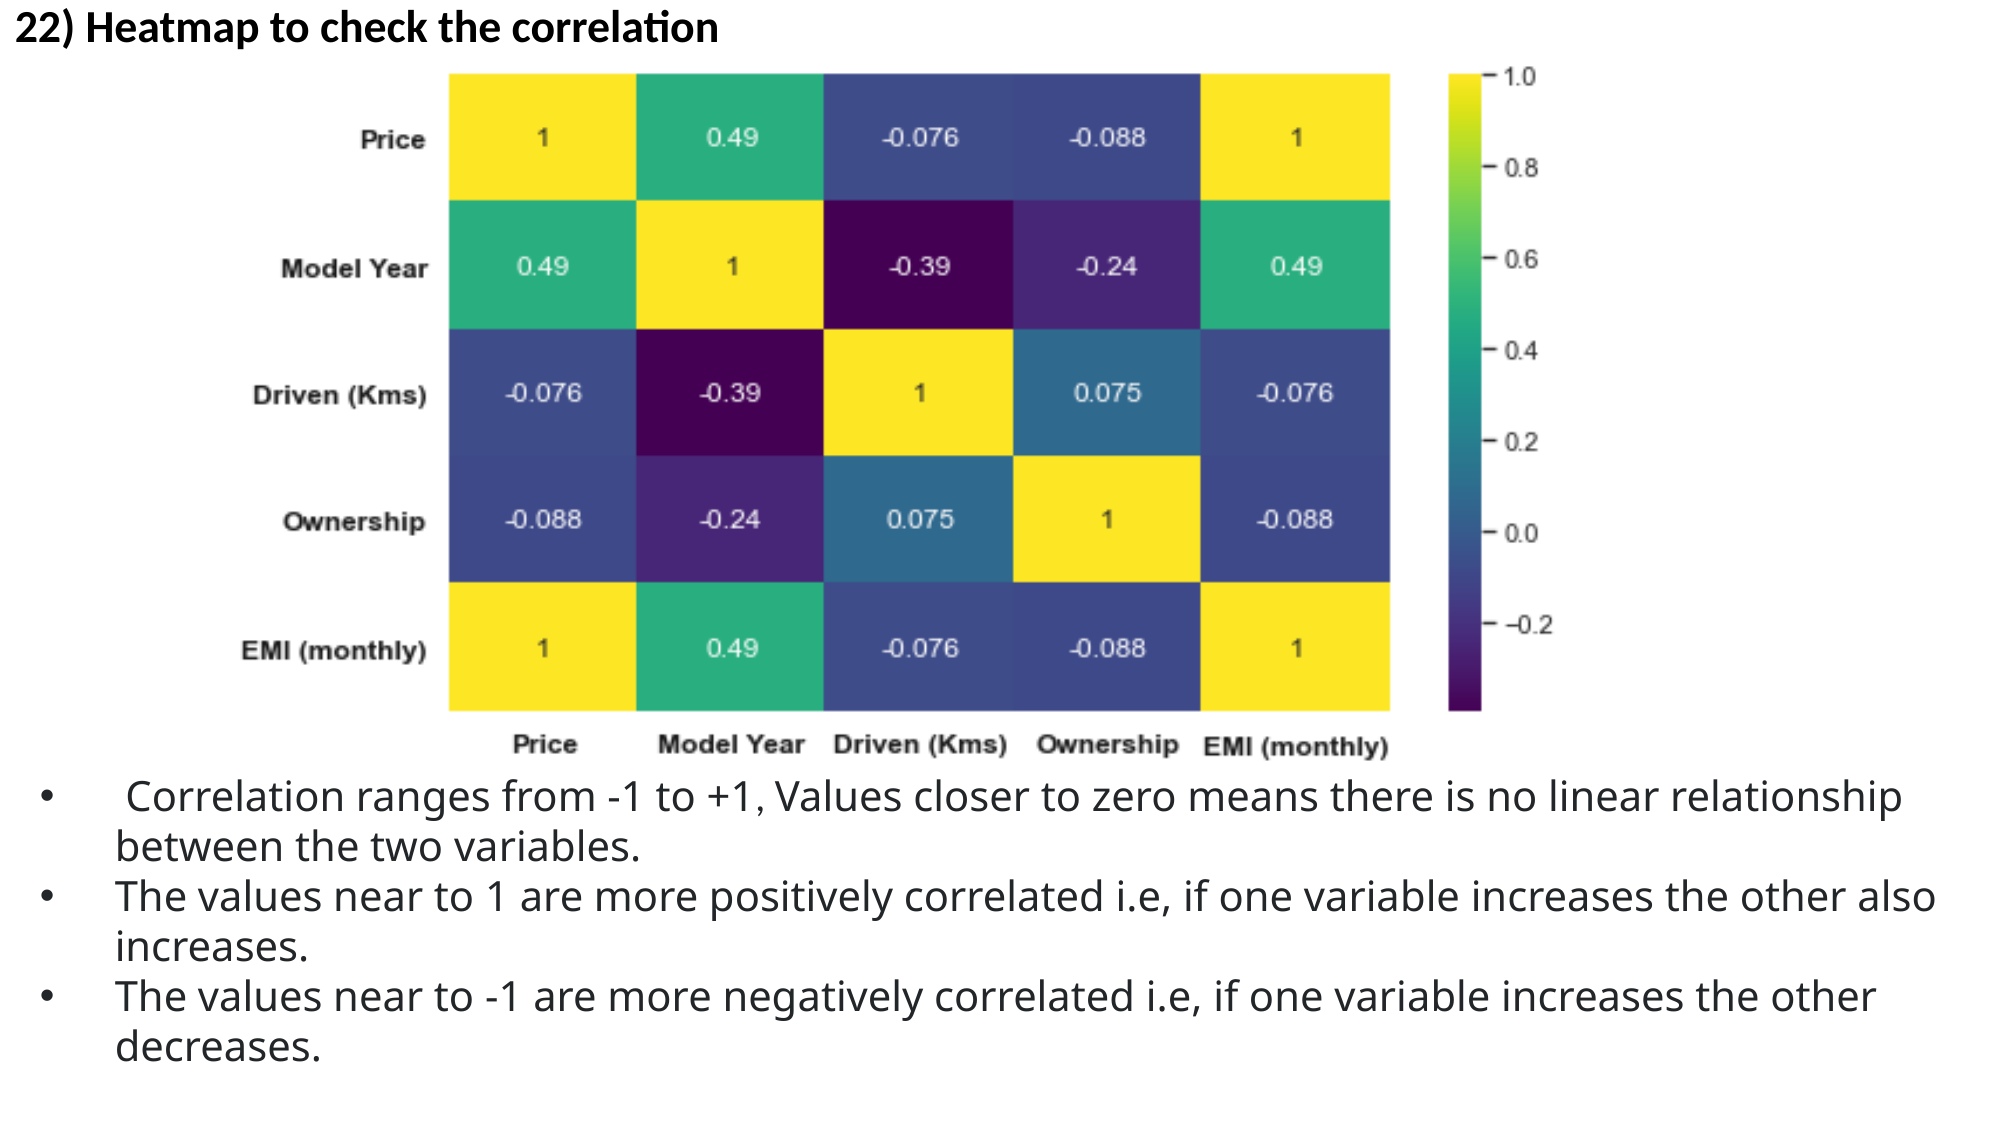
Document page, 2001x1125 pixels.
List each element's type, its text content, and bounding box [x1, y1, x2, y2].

text_box Correlation ranges from -1 to +1, Values closer to zero means there is no linear relationship between the two variables. The values near to 1 are more positively correlated i.e, if one variable increases the other also increases. The values near to -1 are more negatively correlated i.e, if one variable increases the other decreases. [24, 762, 2000, 1125]
picture [224, 51, 1571, 776]
text_box 22) Heatmap to check the correlation [0, 0, 1600, 59]
picture [1349, 999, 1988, 1114]
